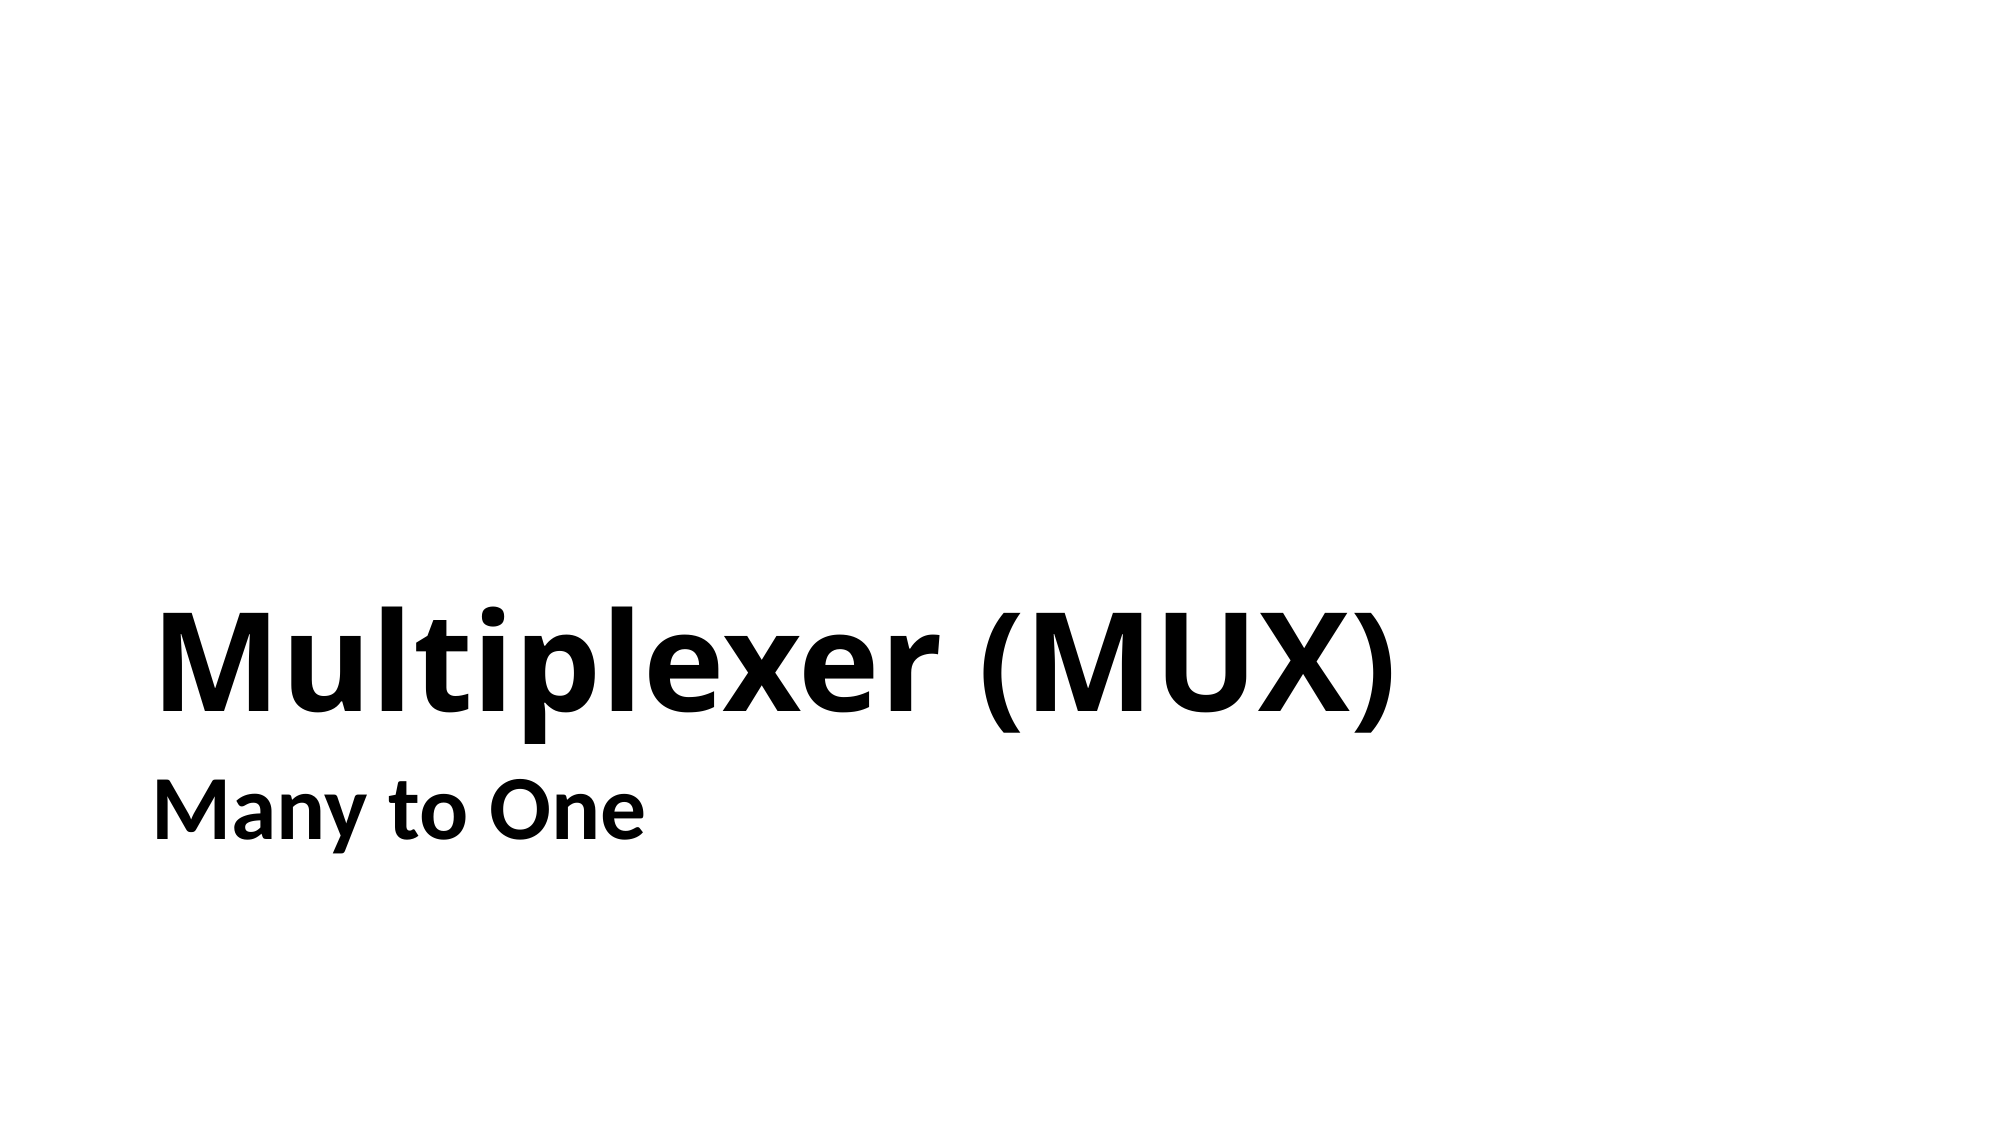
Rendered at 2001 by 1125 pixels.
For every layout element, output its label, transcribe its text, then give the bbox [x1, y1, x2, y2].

list Many to One [136, 752, 1862, 999]
title Multiplexer (MUX) [136, 280, 1862, 749]
